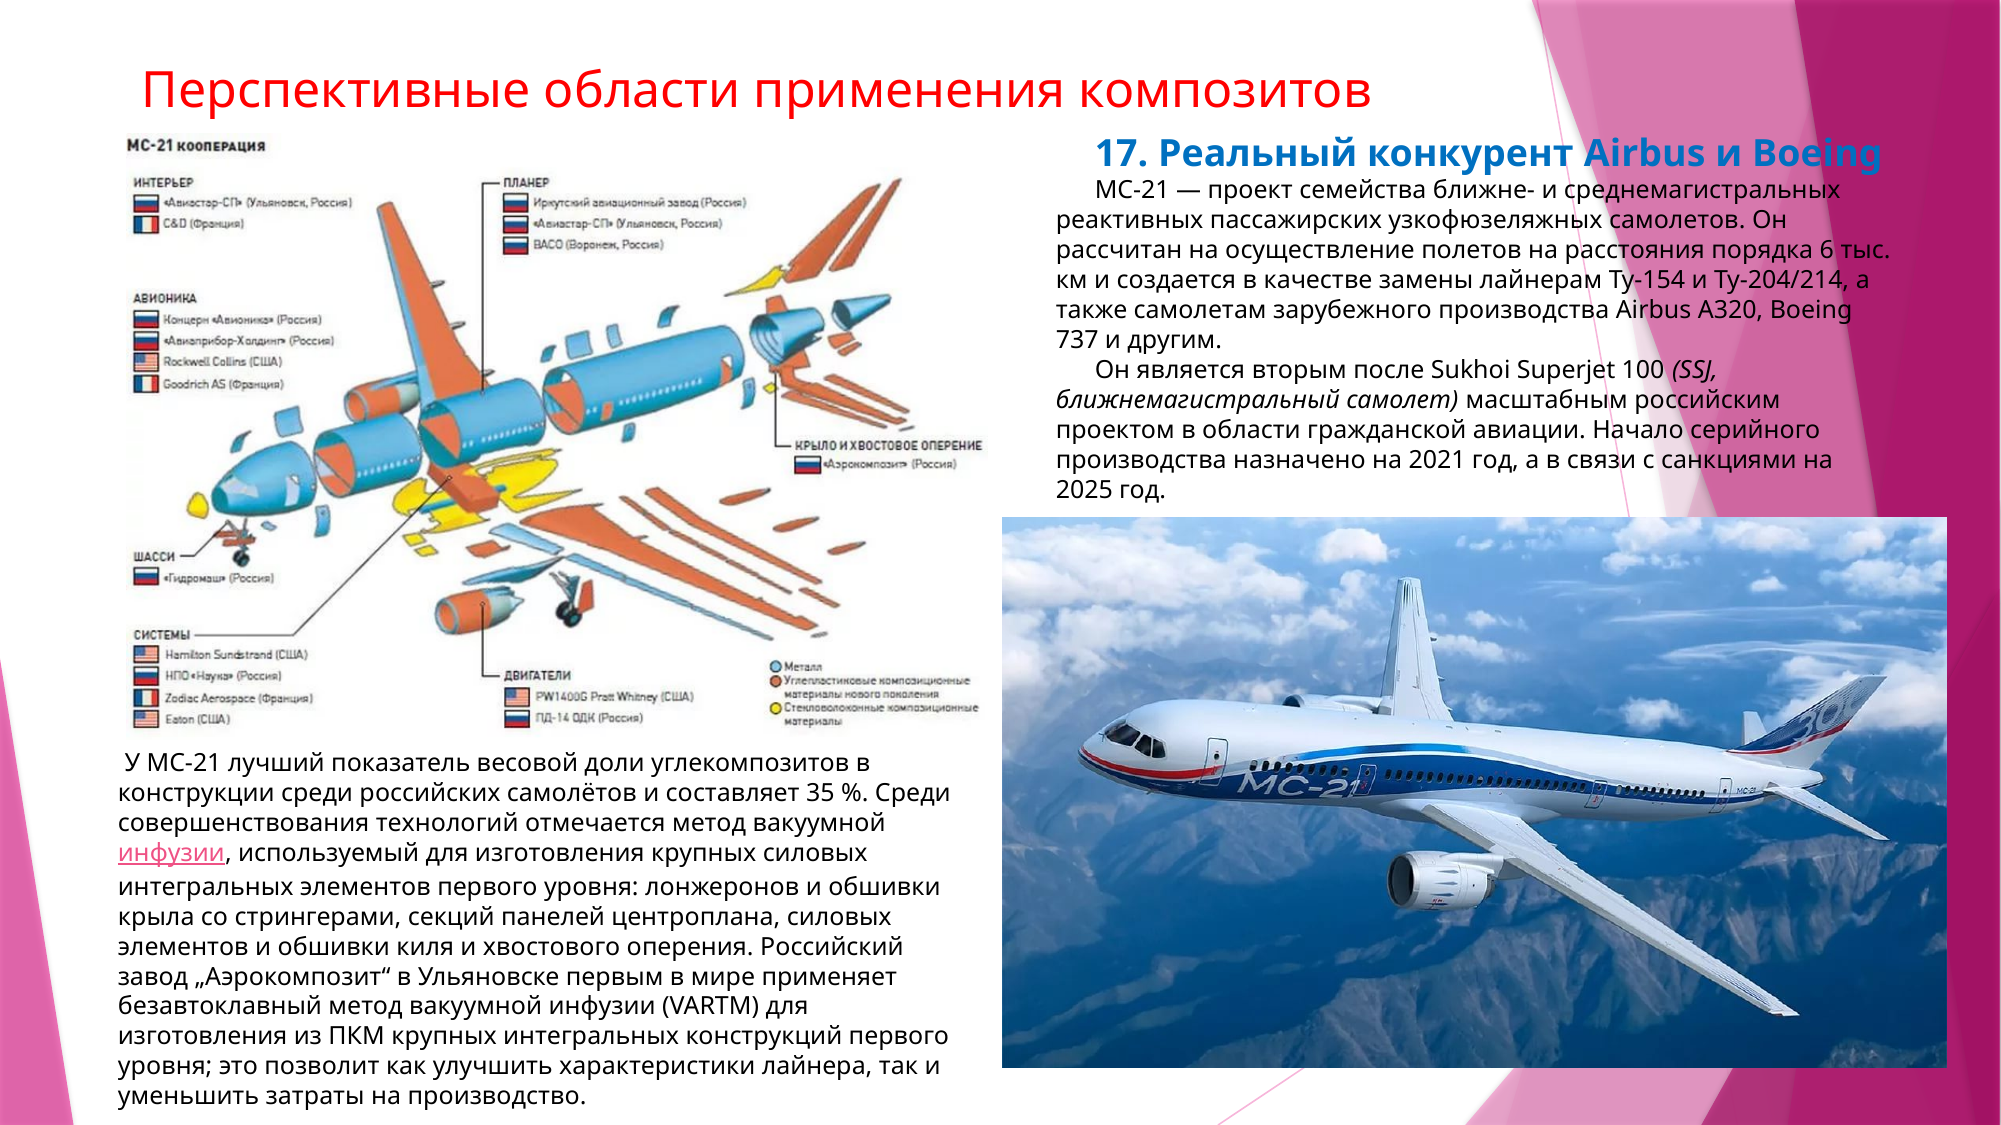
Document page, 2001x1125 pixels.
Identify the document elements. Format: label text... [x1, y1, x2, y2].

text_box У МС-21 лучший показатель весовой доли углекомпозитов в конструкции среди российских самолётов и составляет 35 %. Среди совершенствования технологий отмечается метод вакуумной инфузии, используемый для изготовления крупных силовых интегральных элементов первого уровня: лонжеронов и обшивки крыла со стрингерами, секций панелей центроплана, силовых элементов и обшивки киля и хвостового оперения. Российский завод „Аэрокомпозит“ в Ульяновске первым в мире применяет безавтоклавный метод вакуумной инфузии (VARTM) для изготовления из ПКМ крупных интегральных конструкций первого уровня; это позволит как улучшить характеристики лайнера, так и уменьшить затраты на производство. [103, 739, 971, 1118]
picture [1002, 517, 1948, 1069]
title Перспективные области применения композитов [126, 50, 1429, 116]
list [126, 133, 988, 740]
text_box 17. Реальный конкурент Airbus и Boeing МС-21 — проект семейства ближне- и среднемагистральных реактивных пассажирских узкофюзеляжных самолетов. Он рассчитан на осуществление полетов на расстояния порядка 6 тыс. км и создается в качестве замены лайнерам Ту-154 и Ту-204/214, а также самолетам зарубежного производства Airbus А320, Boeing 737 и другим. Он является вторым после Sukhoi Superjet 100 (SSJ, ближнемагистральный самолет) масштабным российским проектом в области гражданской авиации. Начало серийного производства назначено на 2021 год, а в связи с санкциями на 2025 год. [1041, 121, 1909, 511]
